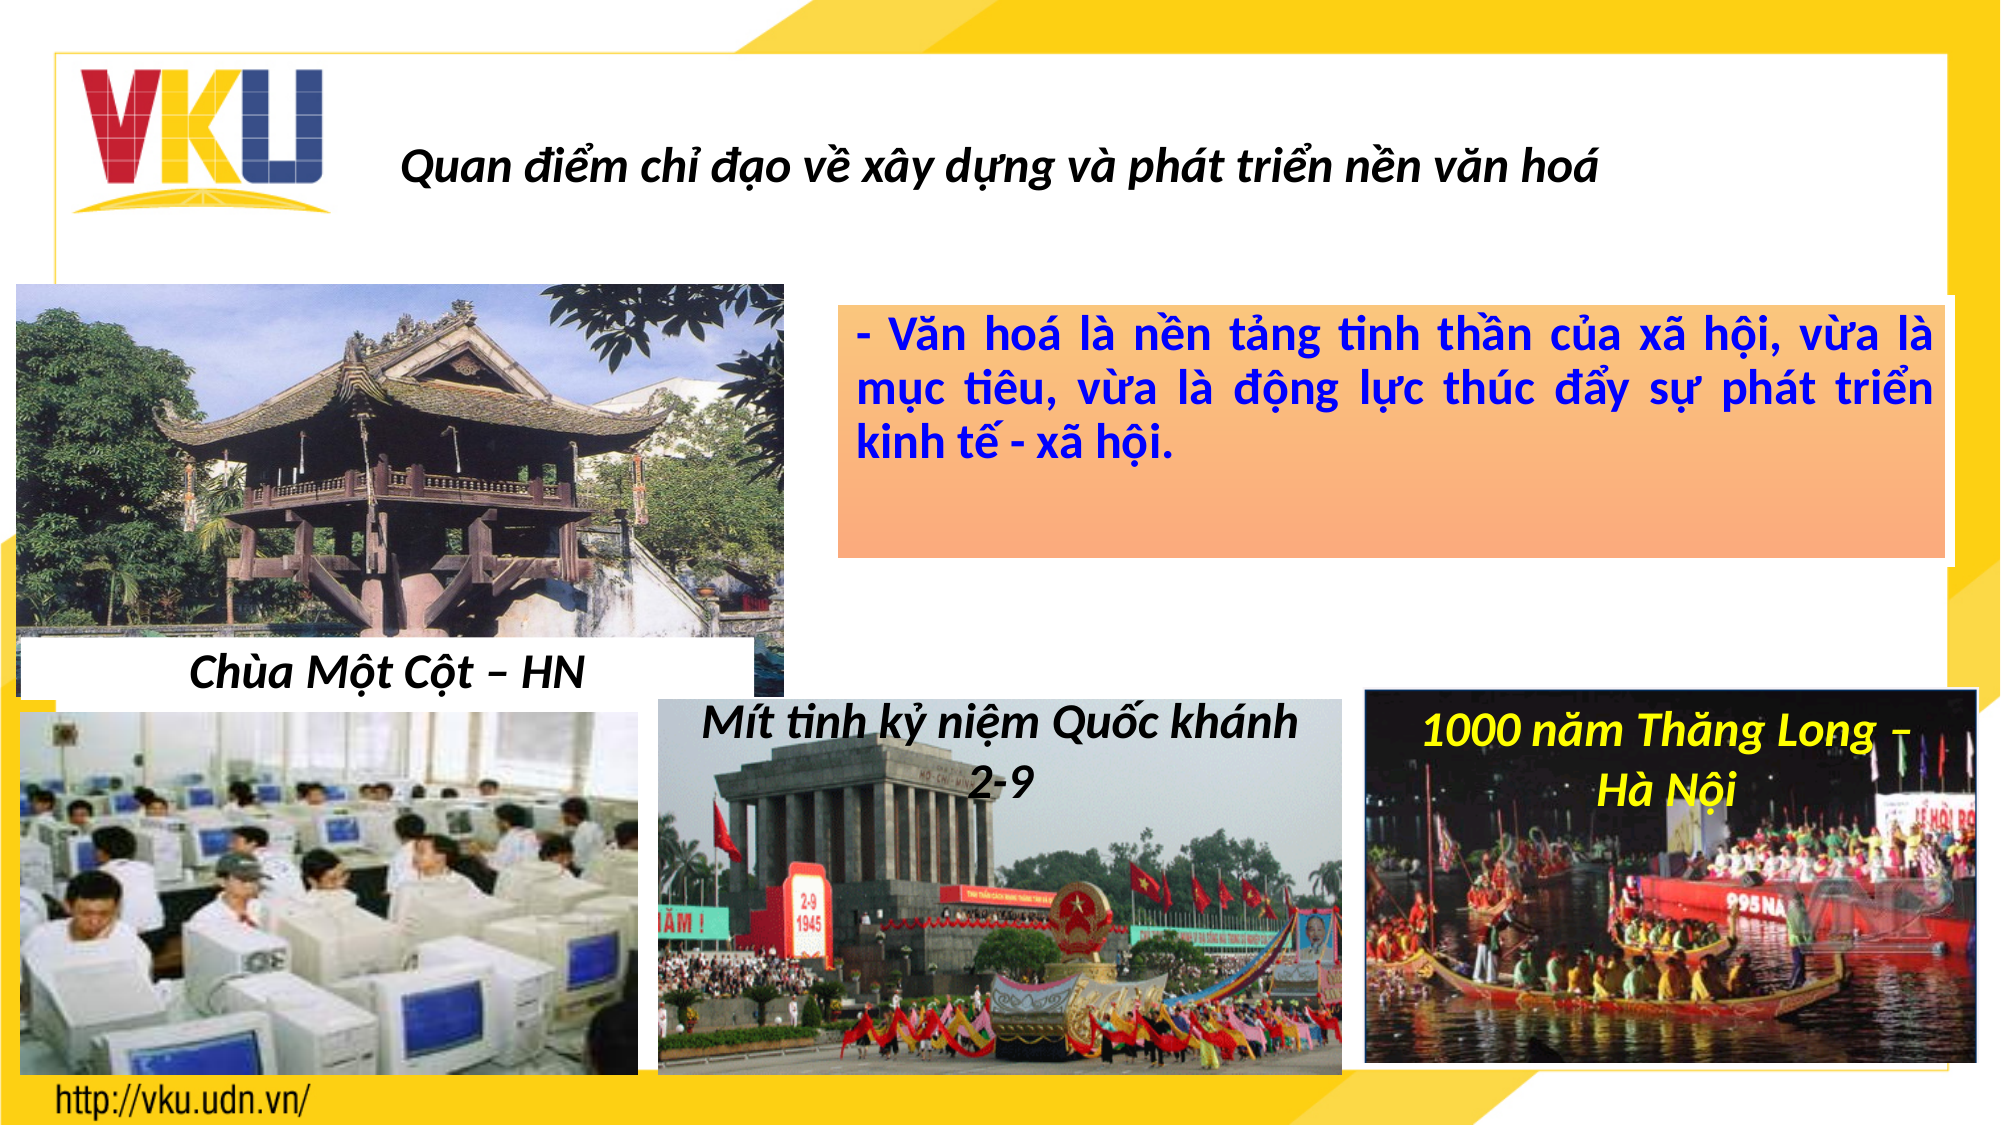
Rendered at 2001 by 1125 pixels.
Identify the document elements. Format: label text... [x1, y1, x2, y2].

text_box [16, 284, 784, 700]
picture [0, 0, 2001, 1125]
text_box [1362, 687, 1980, 1063]
text_box - Văn hoá là nền tảng tinh thần của xã hội, vừa là mục tiêu, vừa là động lực thúc đẩy sự phát triển kinh tế - xã hội. [833, 299, 1950, 563]
text_box Quan điểm chỉ đạo về xây dựng và phát triển nền văn hoá [0, 124, 2000, 200]
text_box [658, 699, 1342, 1075]
